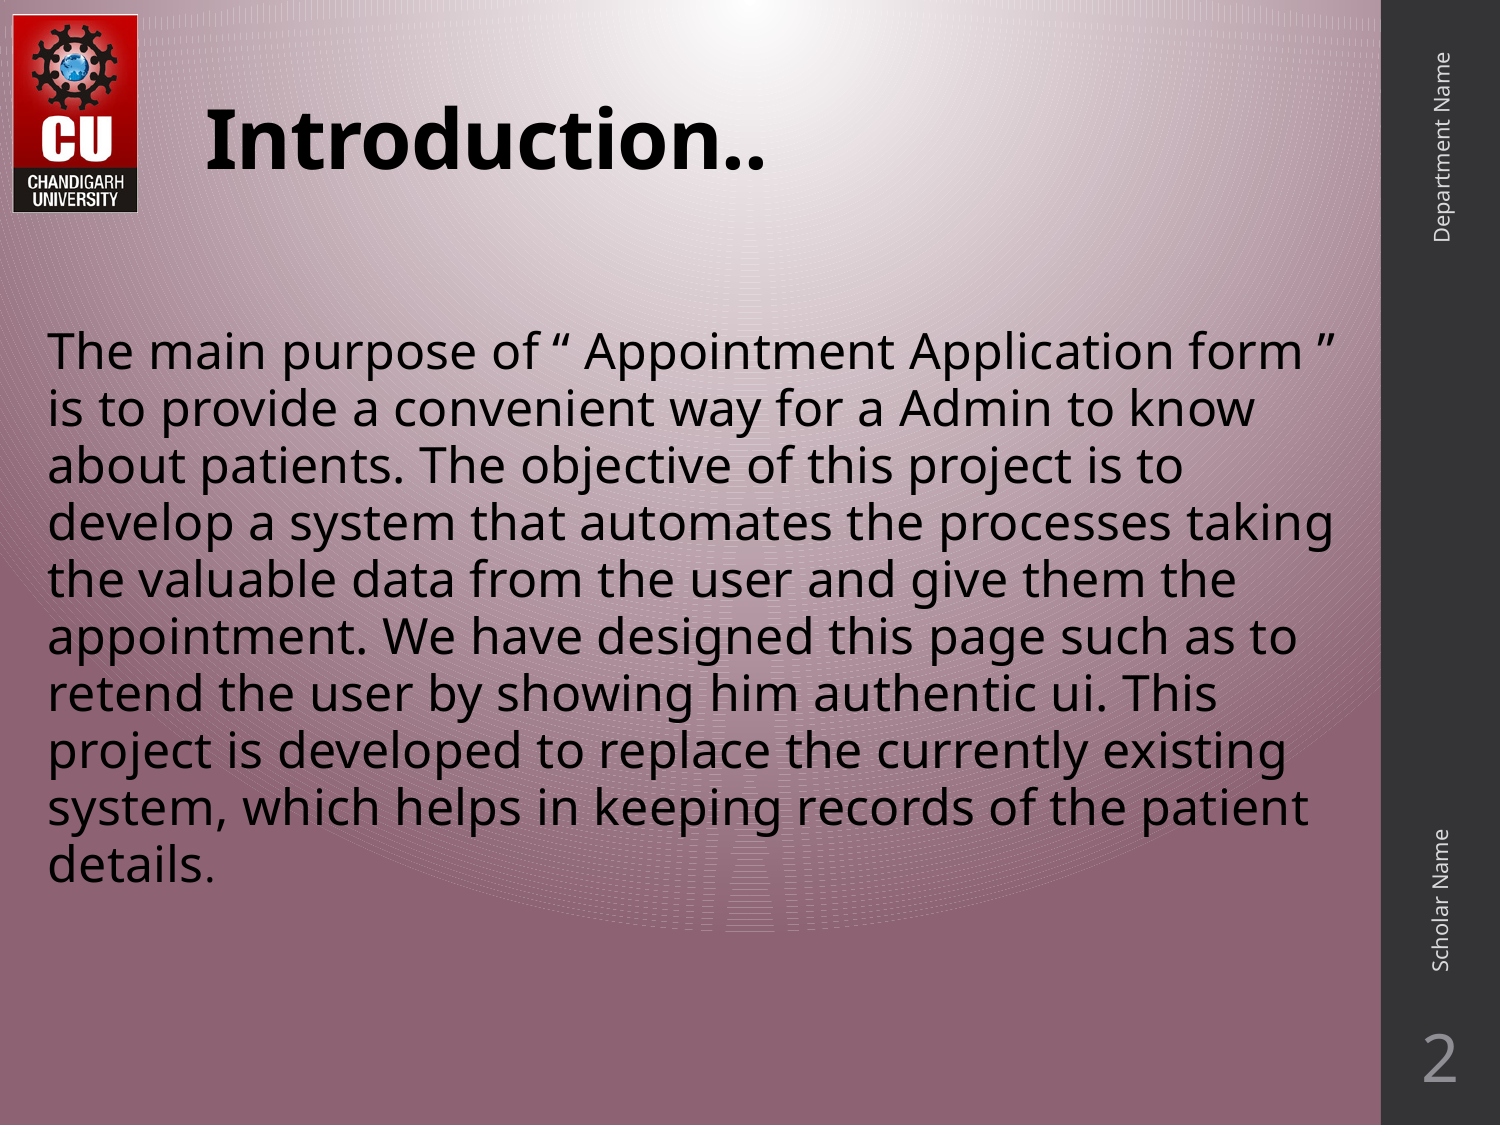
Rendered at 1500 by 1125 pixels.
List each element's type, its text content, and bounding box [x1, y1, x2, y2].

slide_number Department Name [1418, 37, 1464, 351]
footer Scholar Name [1418, 400, 1464, 988]
title Introduction.. [190, 37, 1418, 196]
slide_number 2 [1384, 1012, 1498, 1110]
picture [12, 14, 138, 213]
list The main purpose of “ Appointment Application form ” is to provide a convenient way for a Admin to know about patients. The objective of this project is to develop a system that automates the processes taking the valuable data from the user and give them the appointment. We have designed this page such as to retend the user by showing him authentic ui. This project is developed to replace the currently existing system, which helps in keeping records of the patient details. [32, 316, 1383, 1060]
